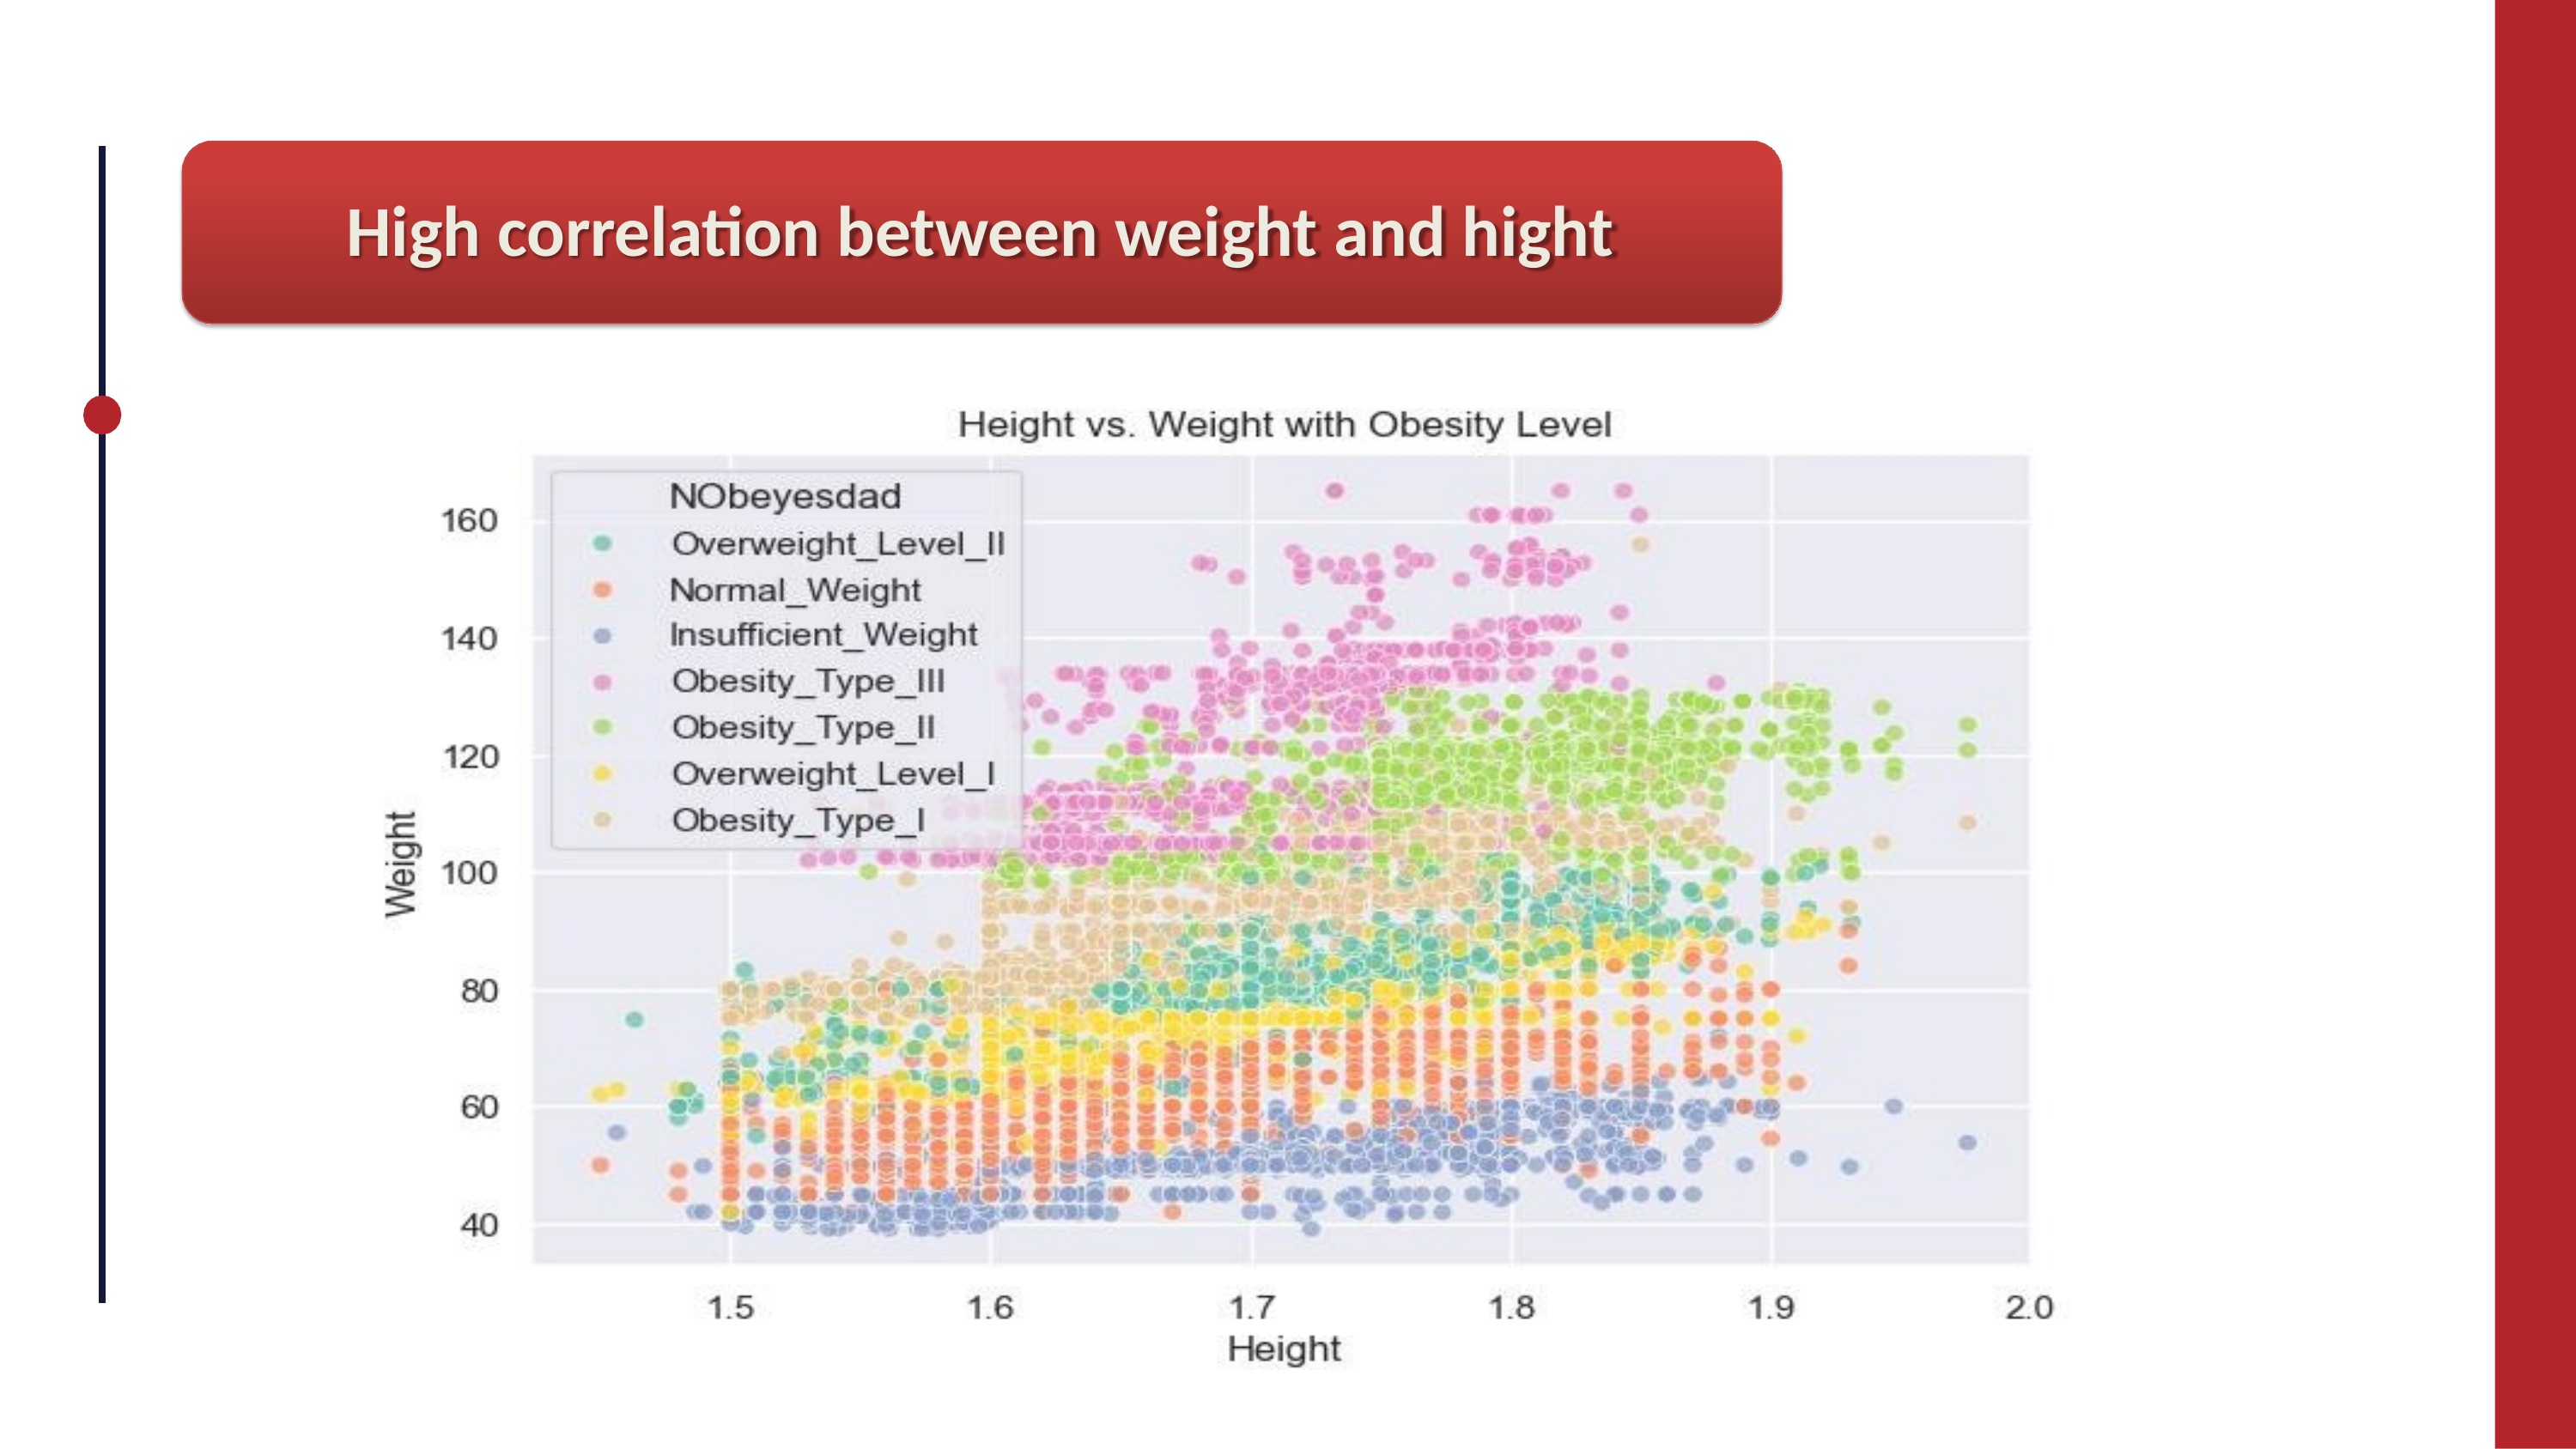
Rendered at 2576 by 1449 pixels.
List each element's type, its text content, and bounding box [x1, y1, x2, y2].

picture [384, 408, 2072, 1370]
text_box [176, 138, 1787, 332]
title High correlation between weight and hight [216, 87, 2353, 427]
